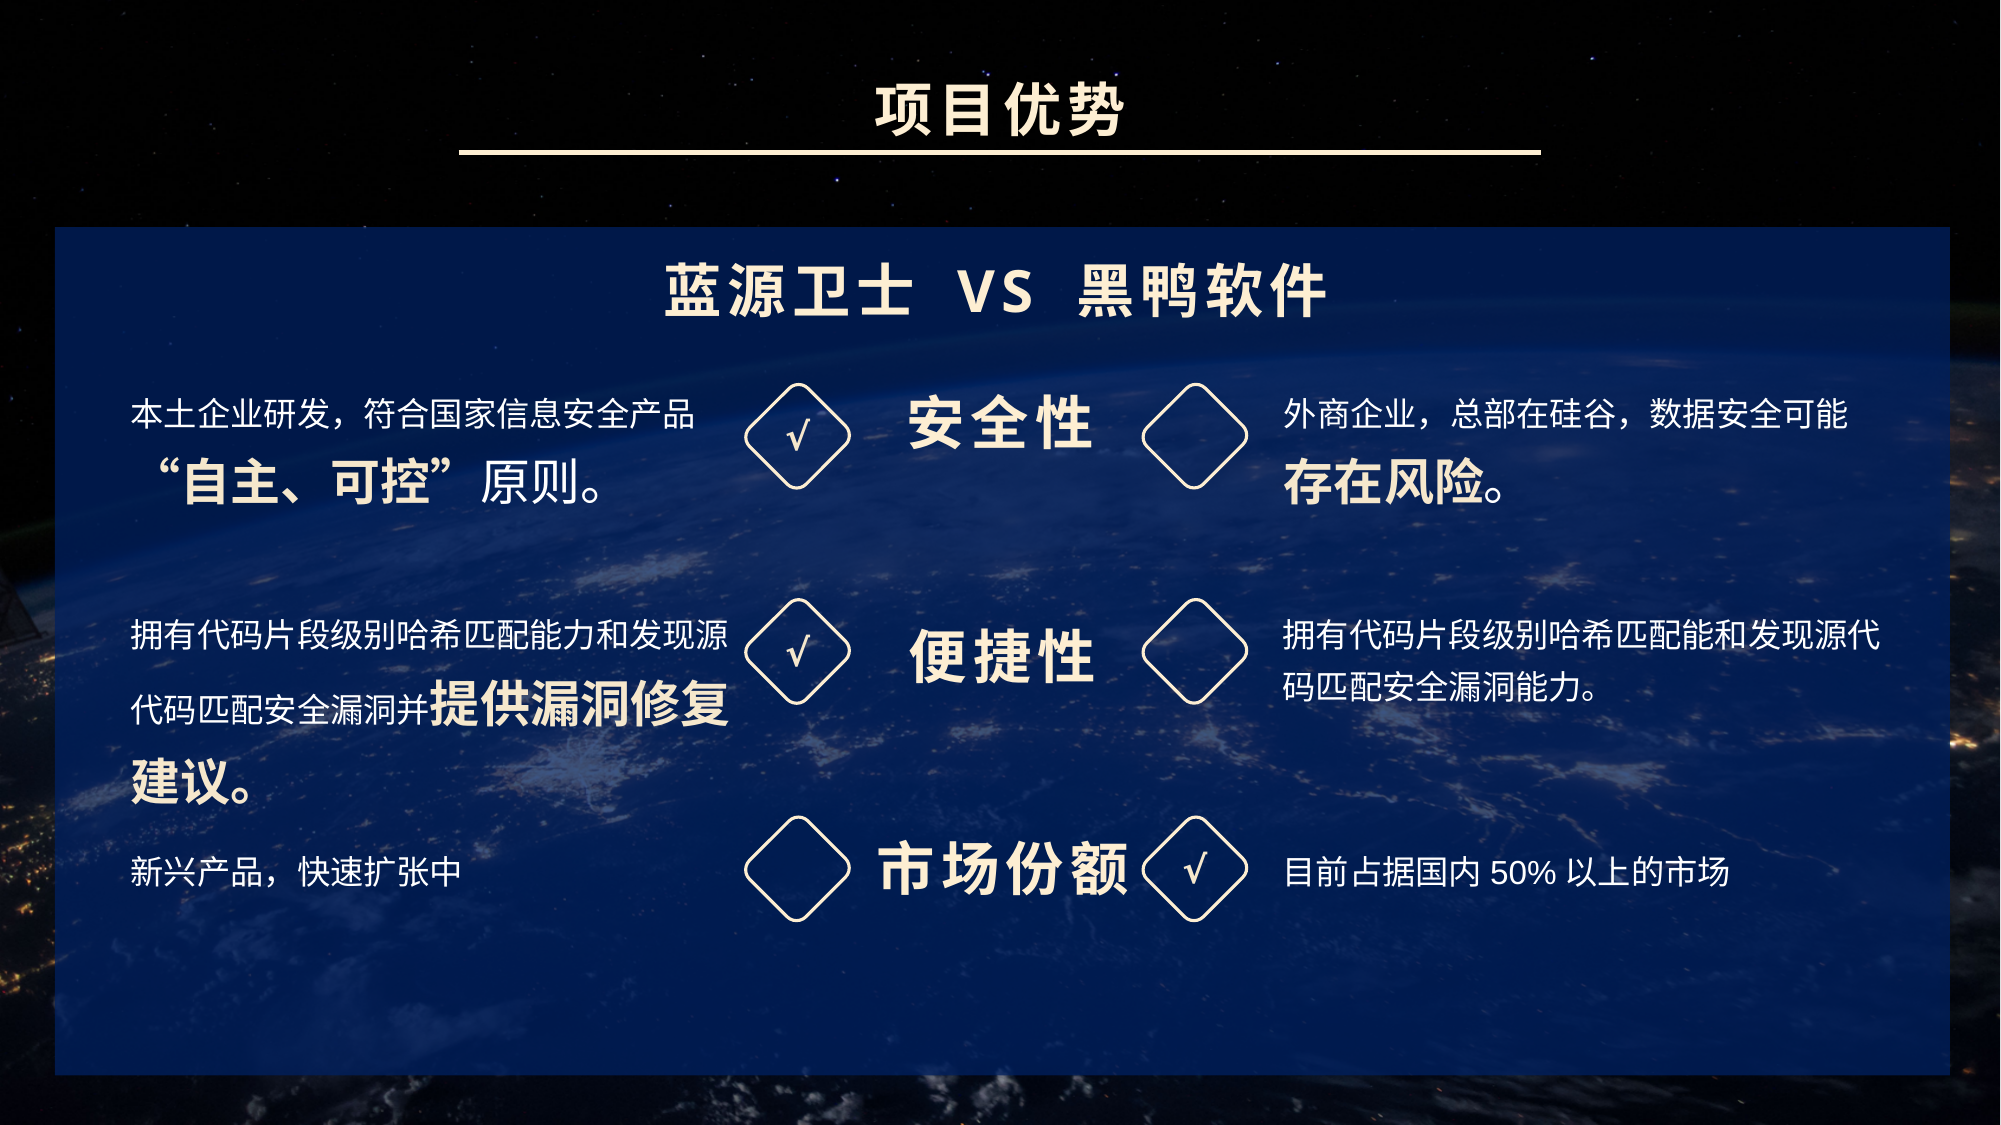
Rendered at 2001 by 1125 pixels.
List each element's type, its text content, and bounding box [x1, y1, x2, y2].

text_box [1140, 396, 1249, 477]
text_box [54, 226, 1951, 1076]
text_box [1140, 611, 1249, 692]
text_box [616, 246, 1388, 333]
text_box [743, 611, 852, 692]
text_box 拥有代码片段级别哈希匹配能力和发现源代码匹配安全漏洞并提供漏洞修复建议。 [116, 595, 752, 818]
text_box 便捷性 [816, 612, 1180, 698]
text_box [1140, 829, 1249, 909]
picture [0, 0, 2001, 1125]
text_box 安全性 [814, 378, 1186, 464]
text_box 新兴产品，快速扩张中 [116, 831, 743, 899]
text_box 目前占据国内50%以上的市场 [1267, 831, 1904, 899]
text_box 拥有代码片段级别哈希匹配能和发现源代码匹配安全漏洞能力。 [1267, 595, 1904, 714]
text_box 项目优势 [814, 65, 1186, 150]
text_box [743, 829, 852, 909]
text_box 市场份额 [816, 824, 1180, 909]
text_box 本土企业研发，符合国家信息安全产品“自主、可控”原则。 [116, 373, 752, 519]
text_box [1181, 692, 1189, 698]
text_box 外商企业，总部在硅谷，数据安全可能存在风险。 [1269, 373, 1905, 519]
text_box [743, 396, 852, 476]
